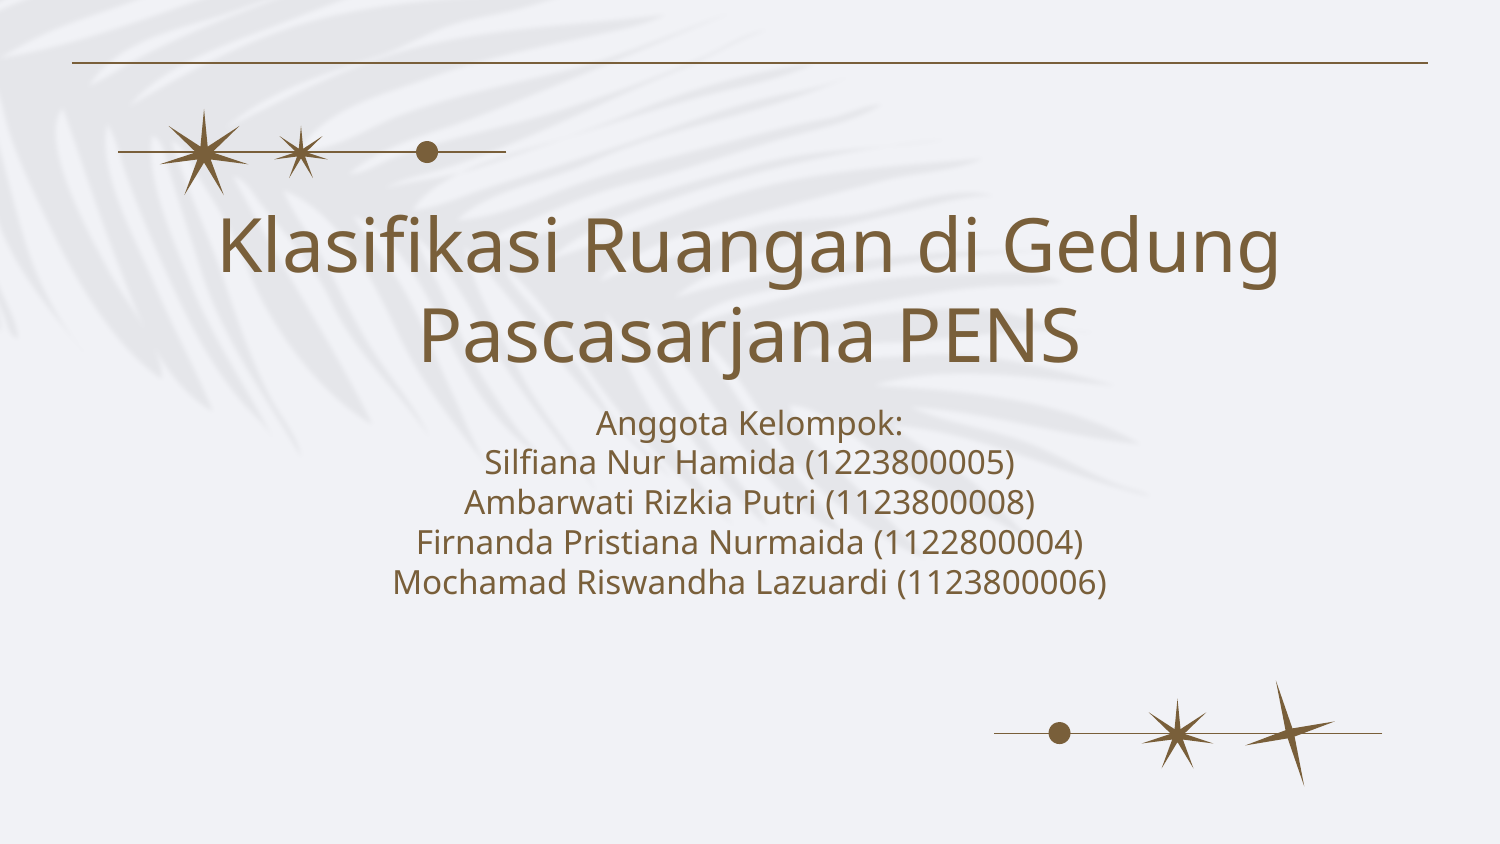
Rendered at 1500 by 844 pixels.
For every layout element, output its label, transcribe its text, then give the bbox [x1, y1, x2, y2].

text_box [993, 668, 1383, 799]
subtitle Anggota Kelompok: Silfiana Nur Hamida (1223800005) Ambarwati Rizkia Putri (1123800008) Firnanda Pristiana Nurmaida (1122800004) Mochamad Riswandha Lazuardi (1123800006) [215, 591, 1285, 657]
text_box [117, 108, 507, 196]
title Klasifikasi Ruangan di Gedung Pascasarjana PENS [117, 182, 1383, 393]
